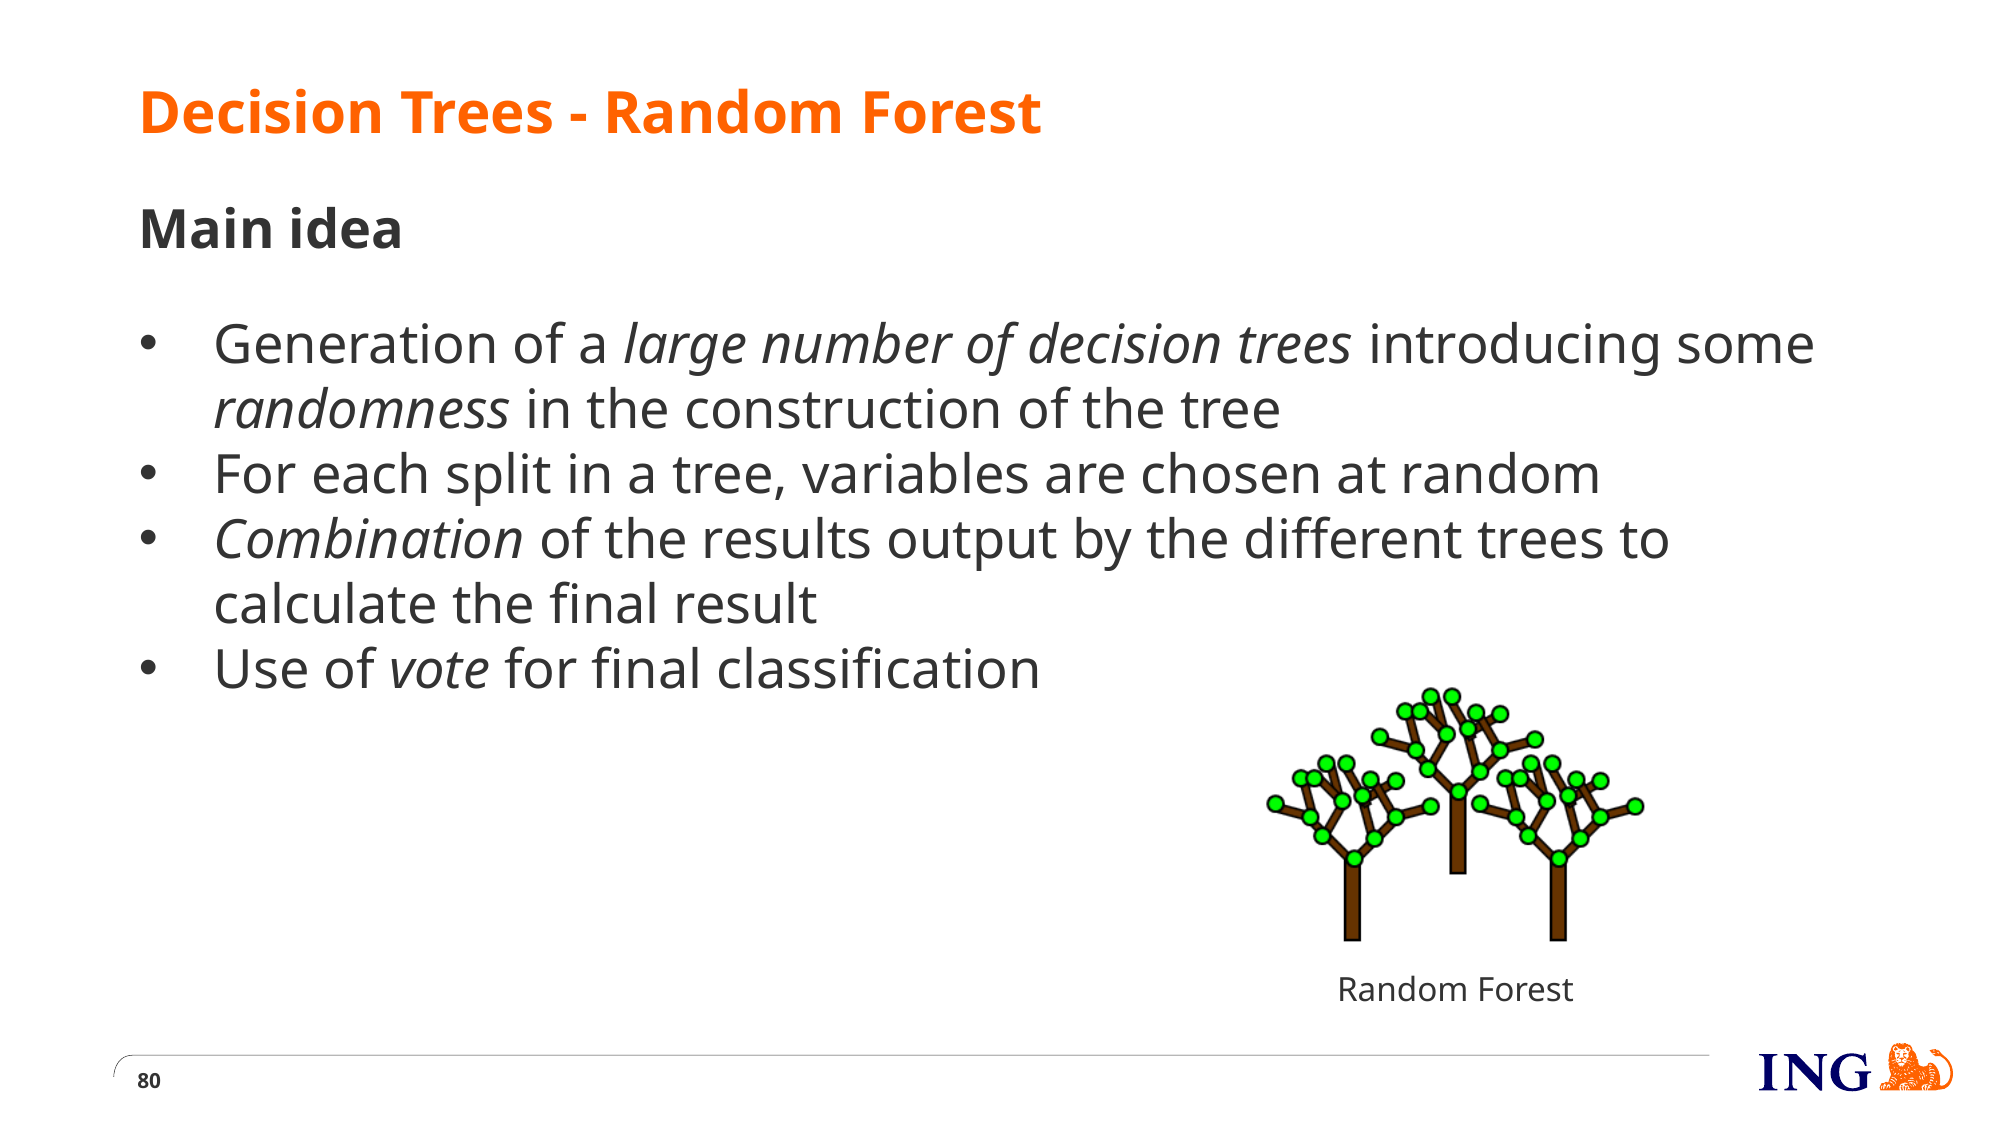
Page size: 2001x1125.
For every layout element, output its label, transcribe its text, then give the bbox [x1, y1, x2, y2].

list Main idea Generation of a large number of decision trees introducing some randomness in the construction of the tree For each split in a tree, variables are chosen at random Combination of the results output by the different trees to calculate the final result Use of vote for final classification [138, 209, 1860, 1018]
slide_number 80 [137, 1066, 219, 1097]
picture [1265, 686, 1646, 943]
title Decision Trees - Random Forest [138, 46, 1860, 187]
text_box Random Forest [1322, 961, 1589, 1016]
